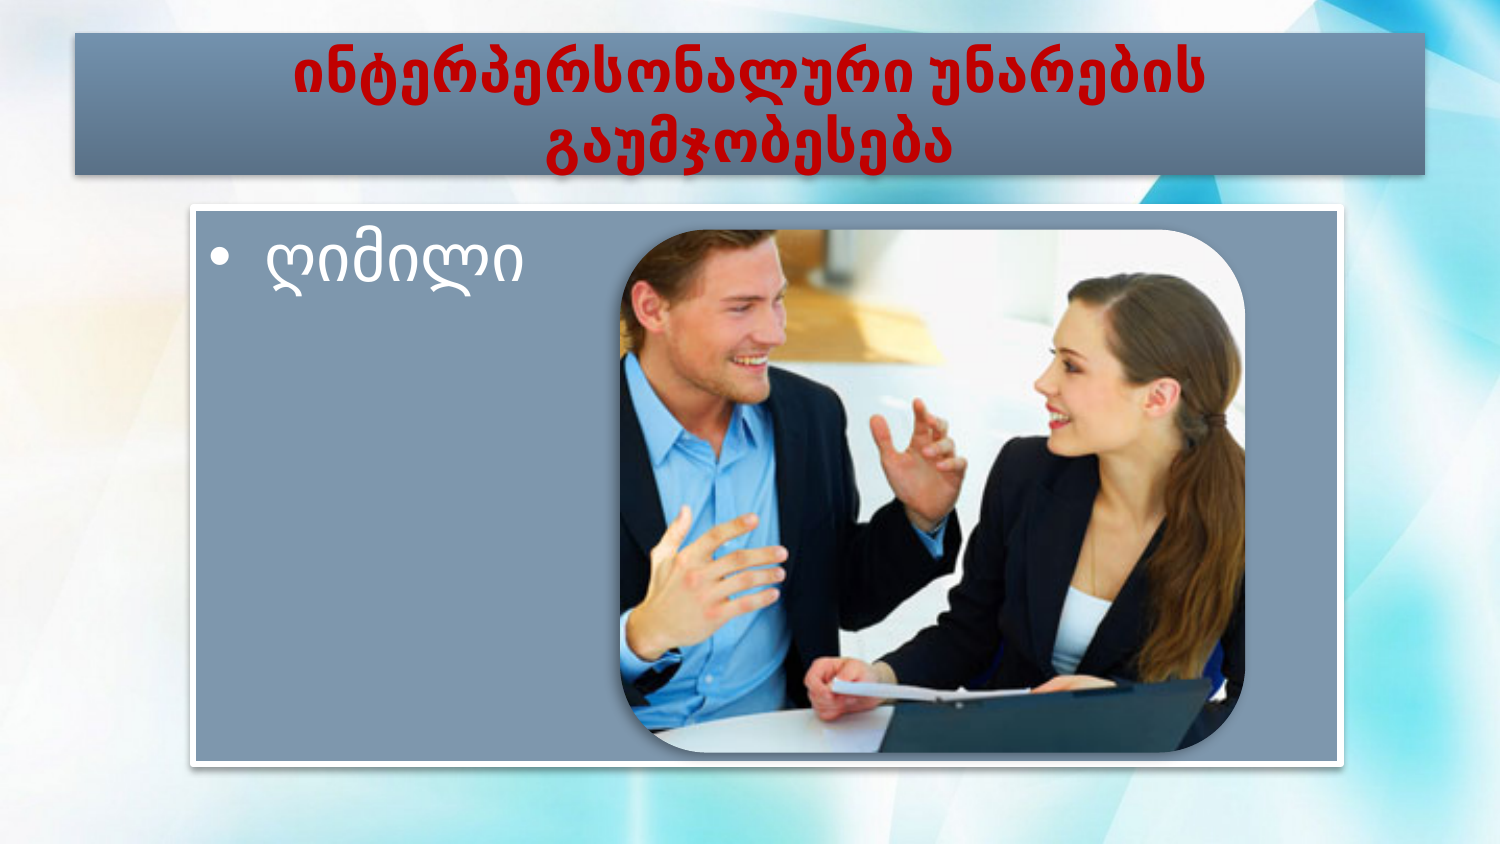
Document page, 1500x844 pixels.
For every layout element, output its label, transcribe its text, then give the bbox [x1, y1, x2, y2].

picture [0, 0, 1500, 844]
title ინტერპერსონალური უნარების გაუმჯობესება [75, 33, 1425, 175]
list ღიმილი [190, 204, 1344, 767]
